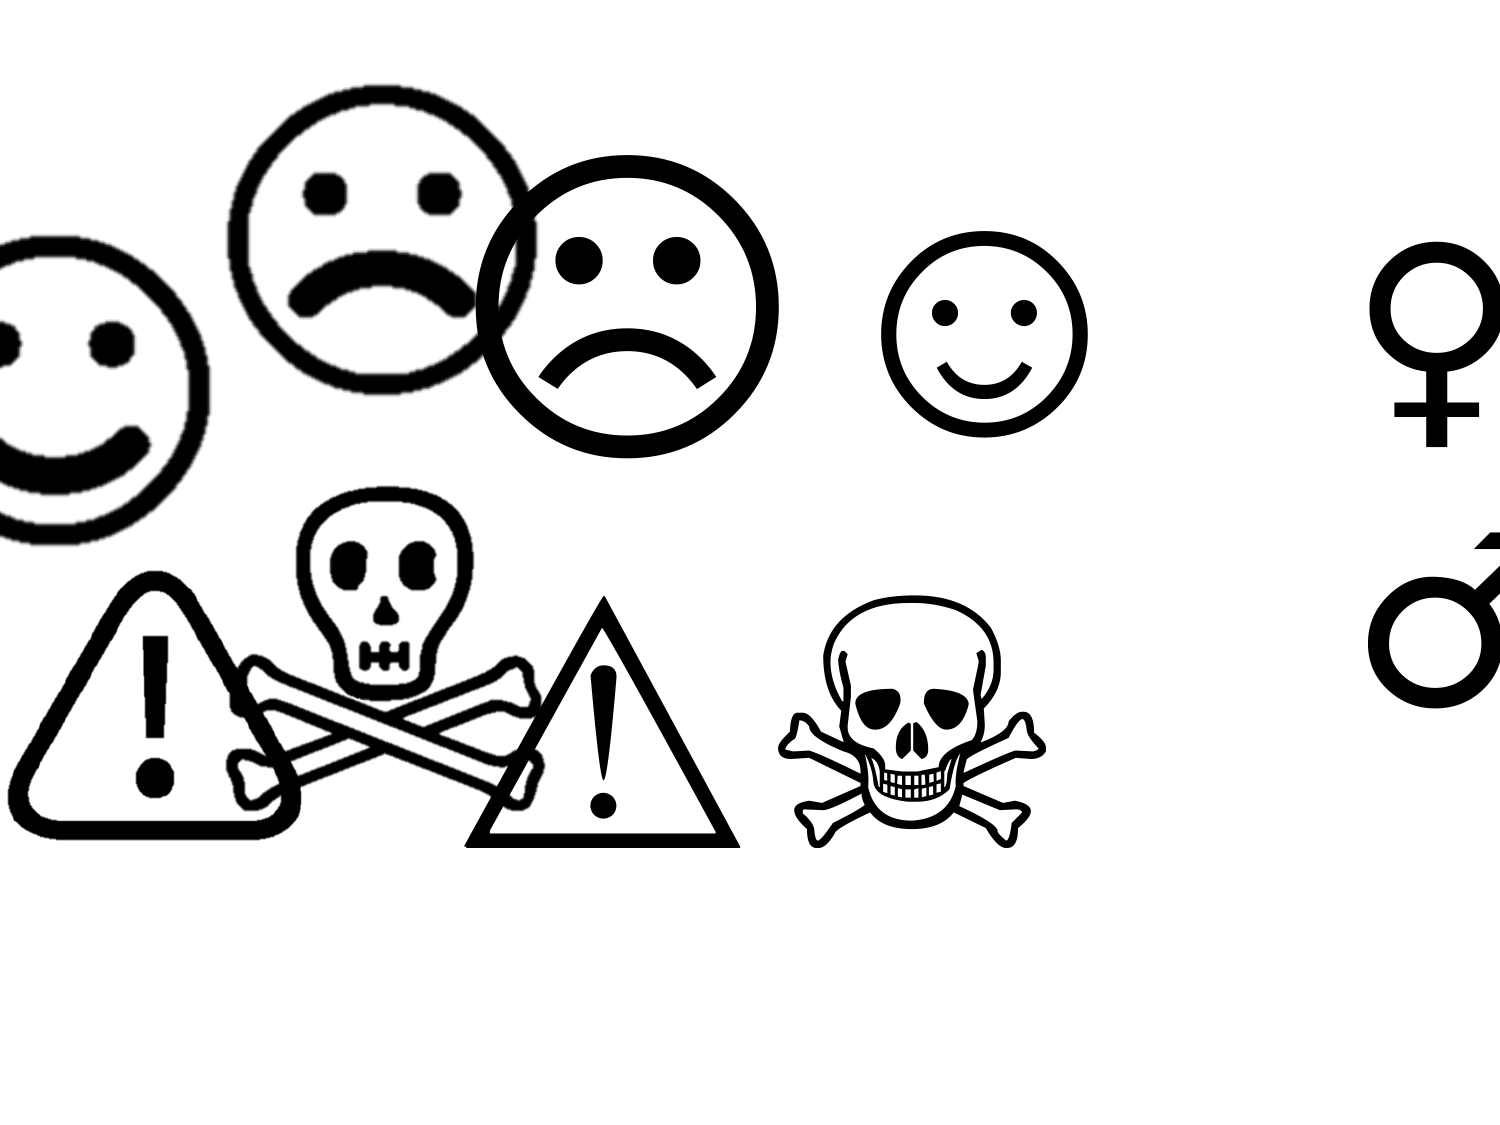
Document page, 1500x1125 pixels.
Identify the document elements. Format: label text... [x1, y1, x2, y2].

text_box 🙆‍♀️ 🙅‍♂️ [1335, 170, 1500, 761]
text_box ☹︎☺︎ ⚠︎☠︎ [433, 80, 1177, 925]
picture [0, 42, 581, 873]
